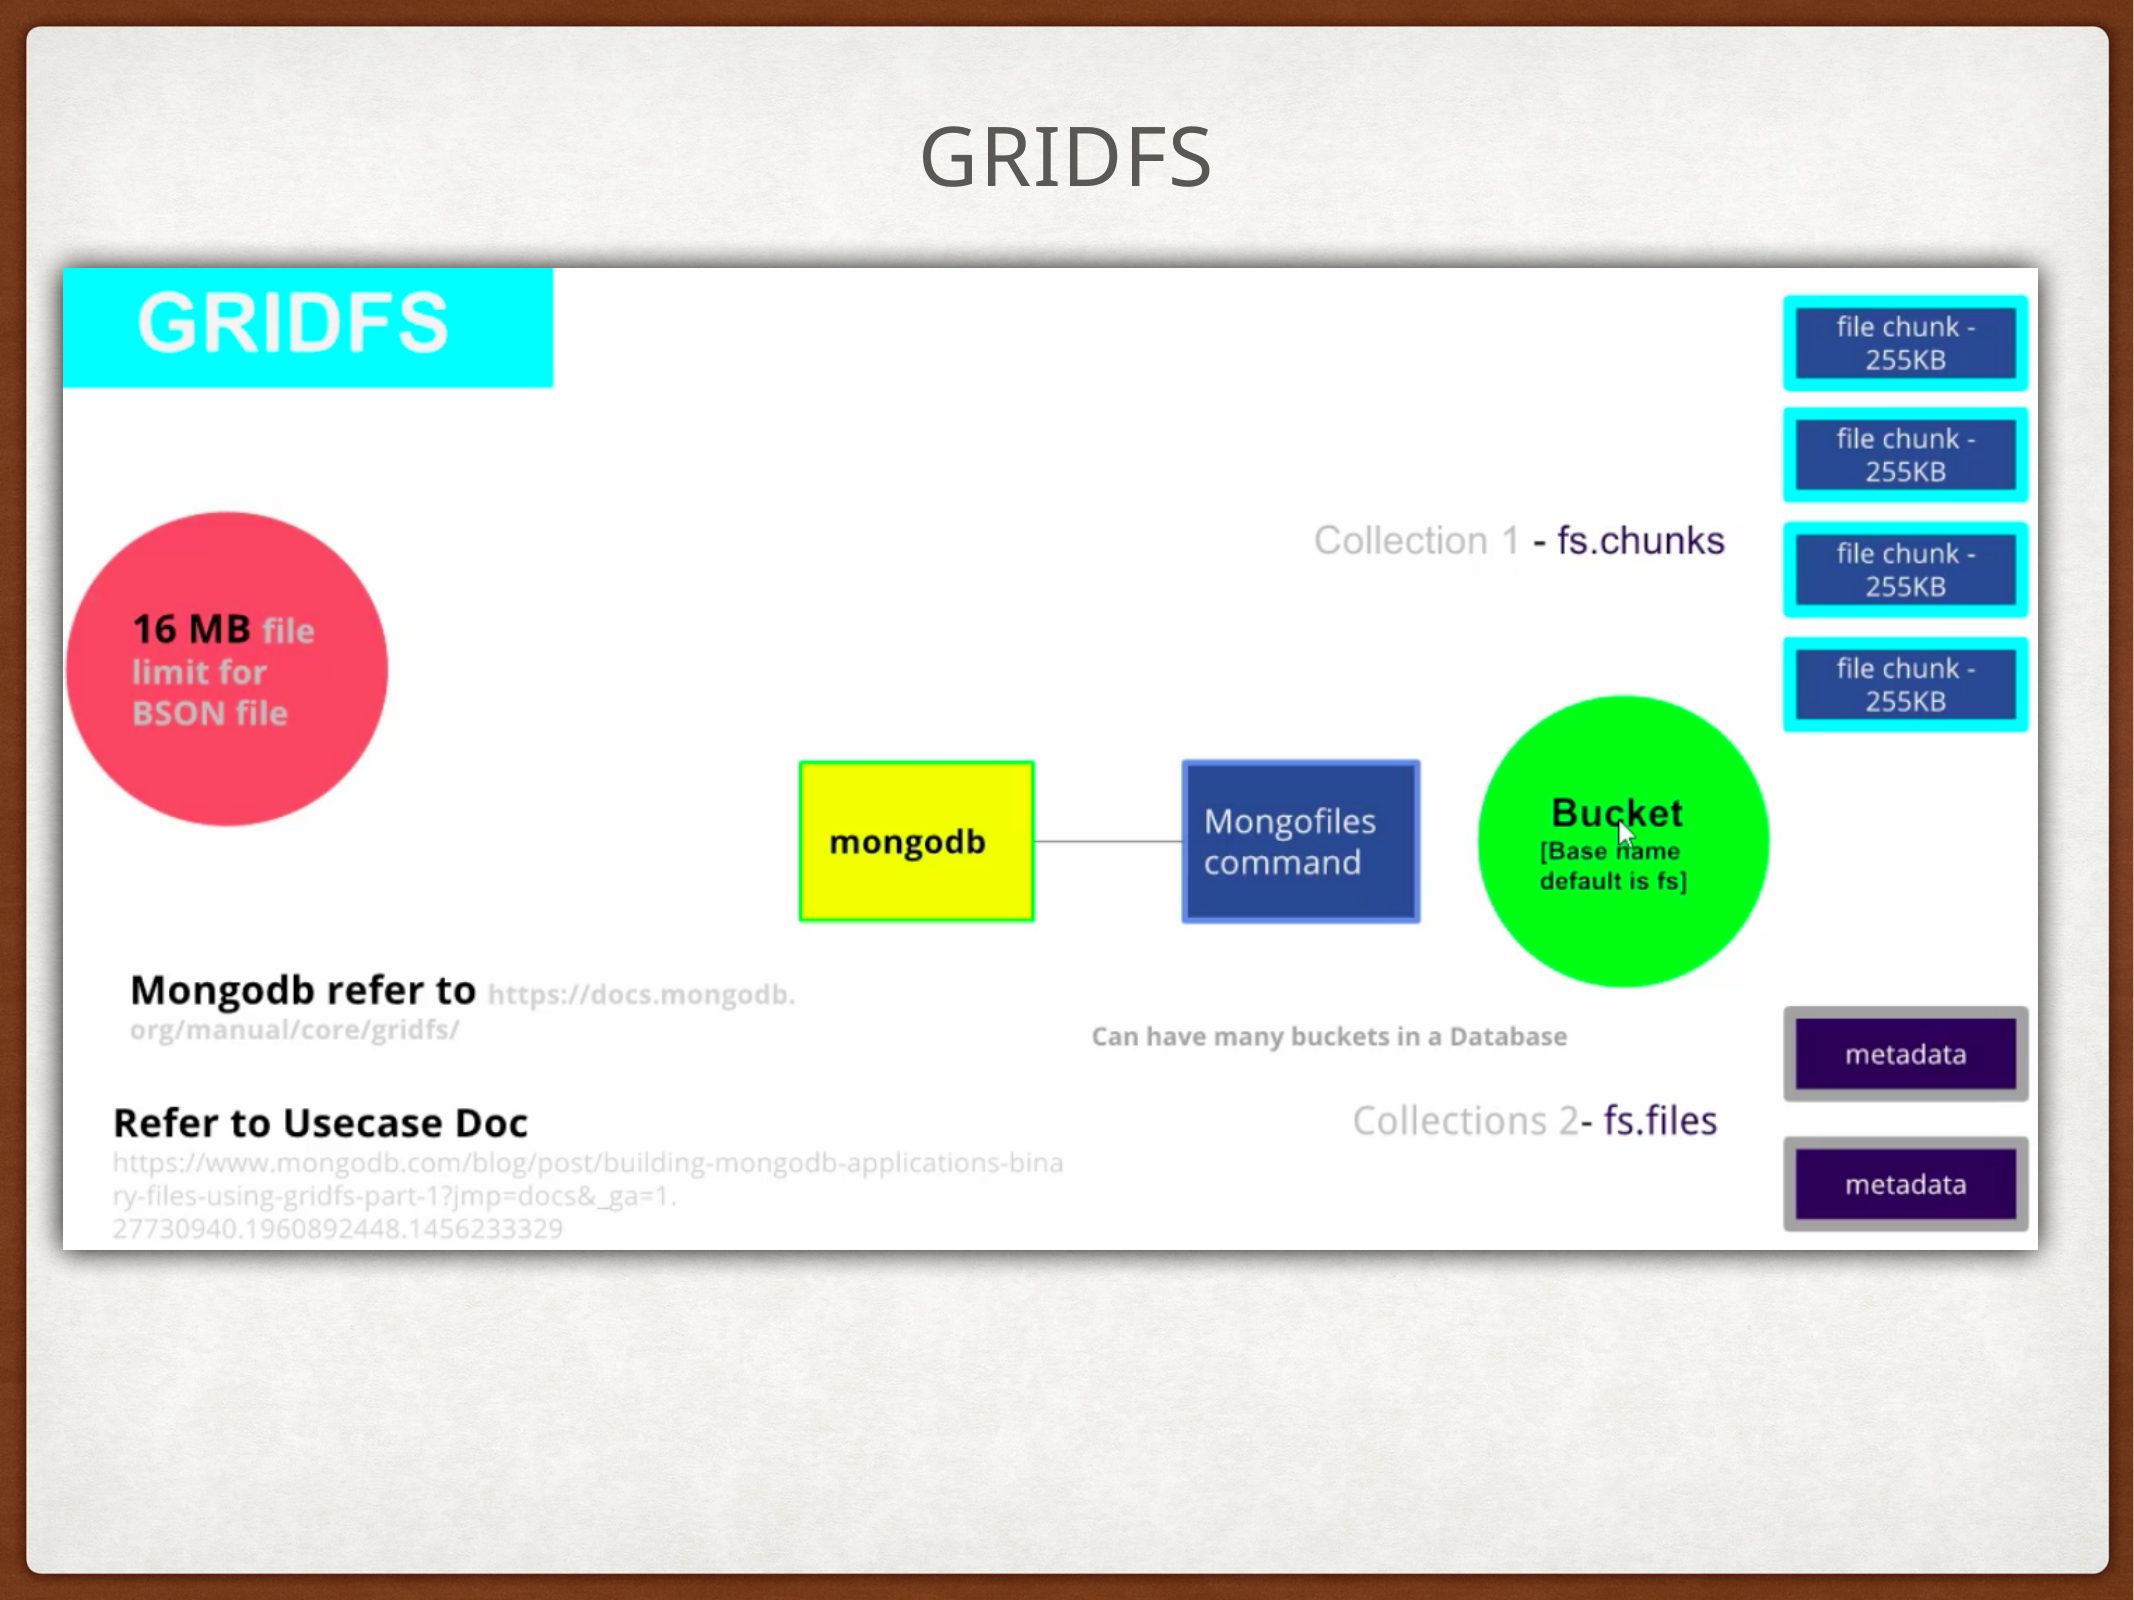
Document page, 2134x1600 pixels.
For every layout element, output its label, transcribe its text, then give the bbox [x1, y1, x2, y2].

picture [0, 0, 2134, 1600]
title GRIDFS [109, 95, 2024, 220]
